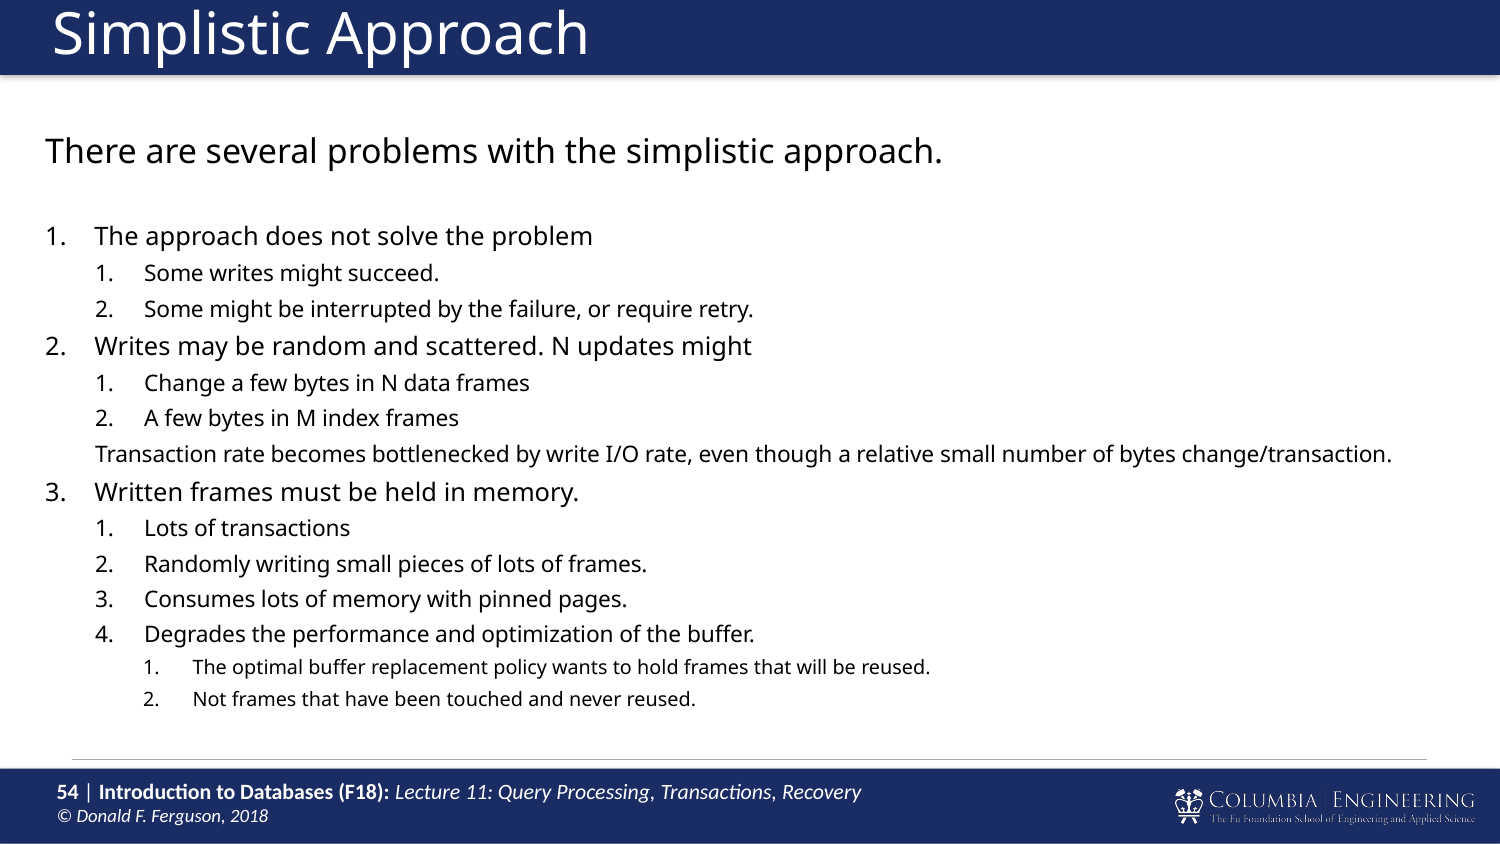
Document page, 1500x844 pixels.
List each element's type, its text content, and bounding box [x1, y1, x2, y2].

list There are several problems with the simplistic approach. The approach does not solve the problem Some writes might succeed. Some might be interrupted by the failure, or require retry. Writes may be random and scattered. N updates might Change a few bytes in N data frames A few bytes in M index frames Transaction rate becomes bottlenecked by write I/O rate, even though a relative small number of bytes change/transaction. Written frames must be held in memory. Lots of transactions Randomly writing small pieces of lots of frames. Consumes lots of memory with pinned pages. Degrades the performance and optimization of the buffer. The optimal buffer replacement policy wants to hold frames that will be reused. Not frames that have been touched and never reused. [45, 121, 1402, 737]
title Simplistic Approach [37, 0, 1396, 61]
